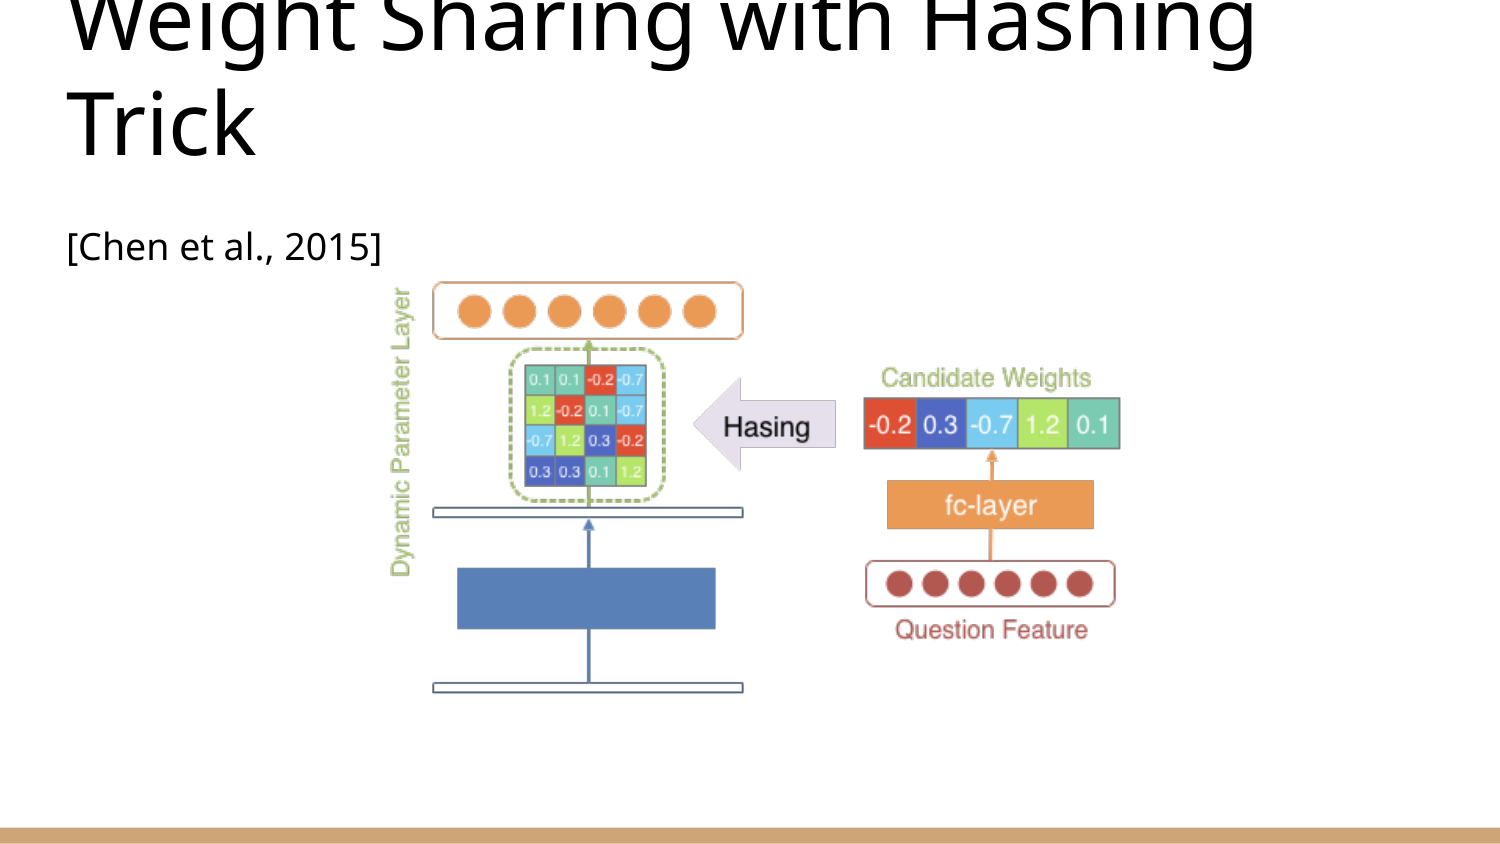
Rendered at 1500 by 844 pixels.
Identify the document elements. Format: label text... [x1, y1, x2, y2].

title Weight Sharing with Hashing Trick [51, 51, 1449, 189]
list [Chen et al., 2015] [51, 200, 1449, 752]
picture [377, 257, 1123, 695]
